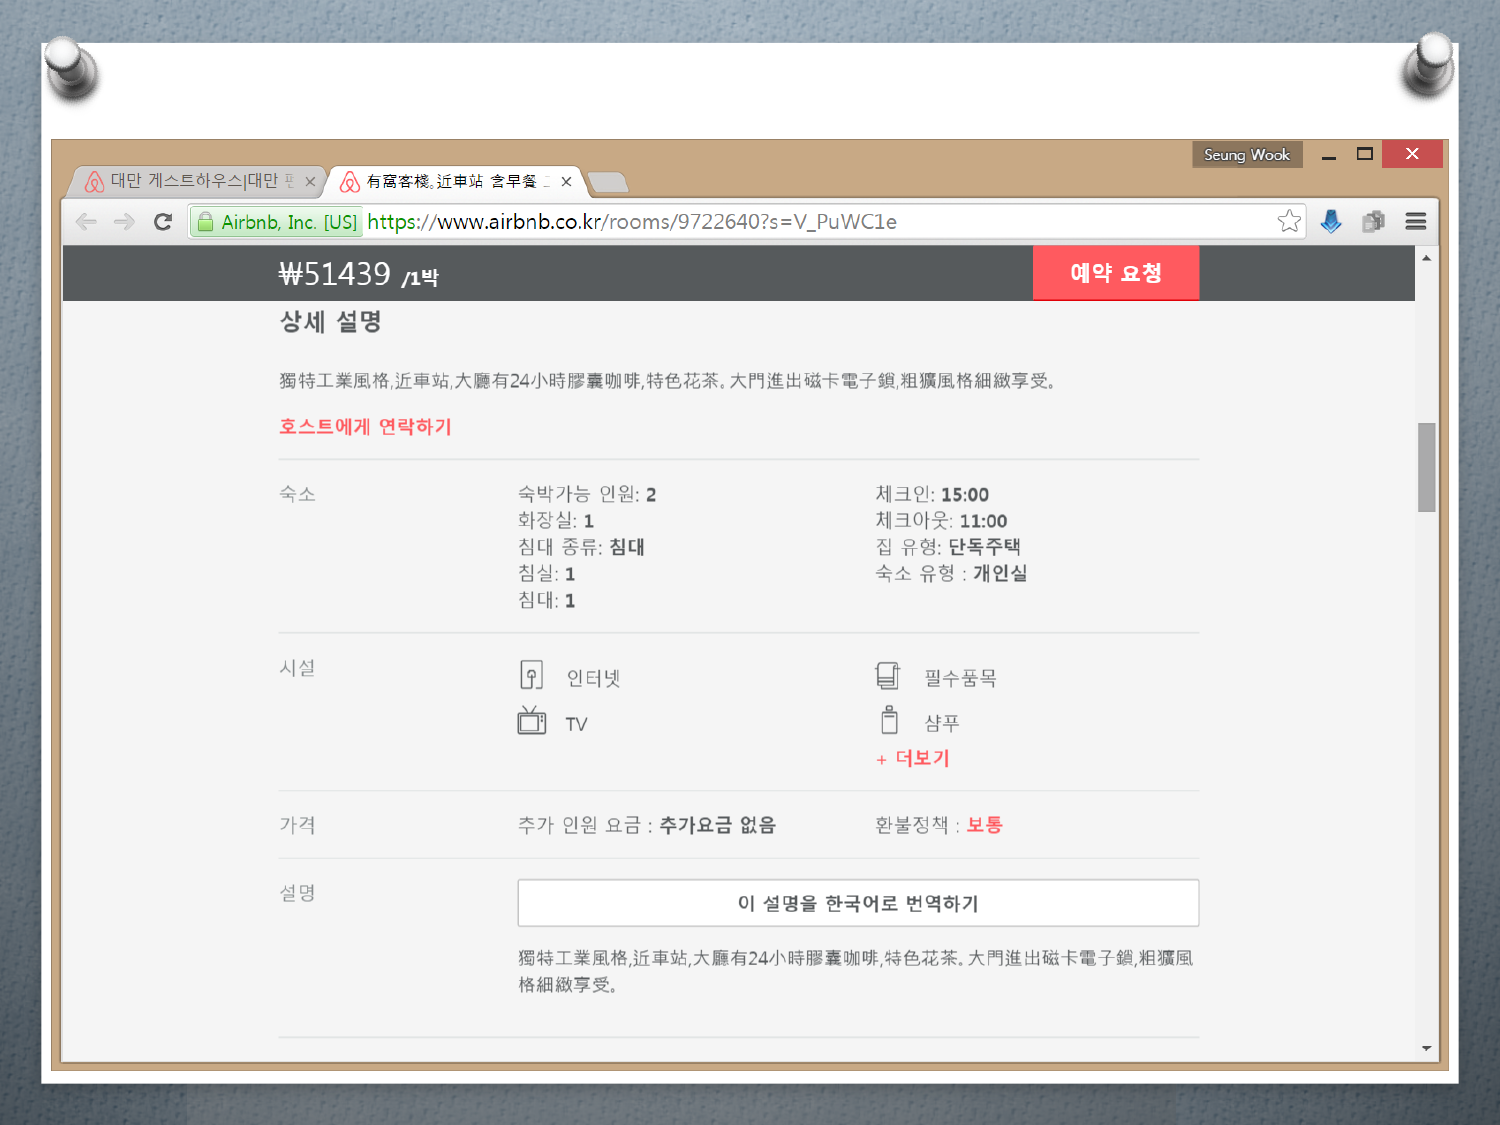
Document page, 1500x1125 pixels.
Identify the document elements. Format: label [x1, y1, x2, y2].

picture [1376, 4, 1497, 126]
picture [13, 2, 136, 126]
picture [51, 139, 1449, 1071]
